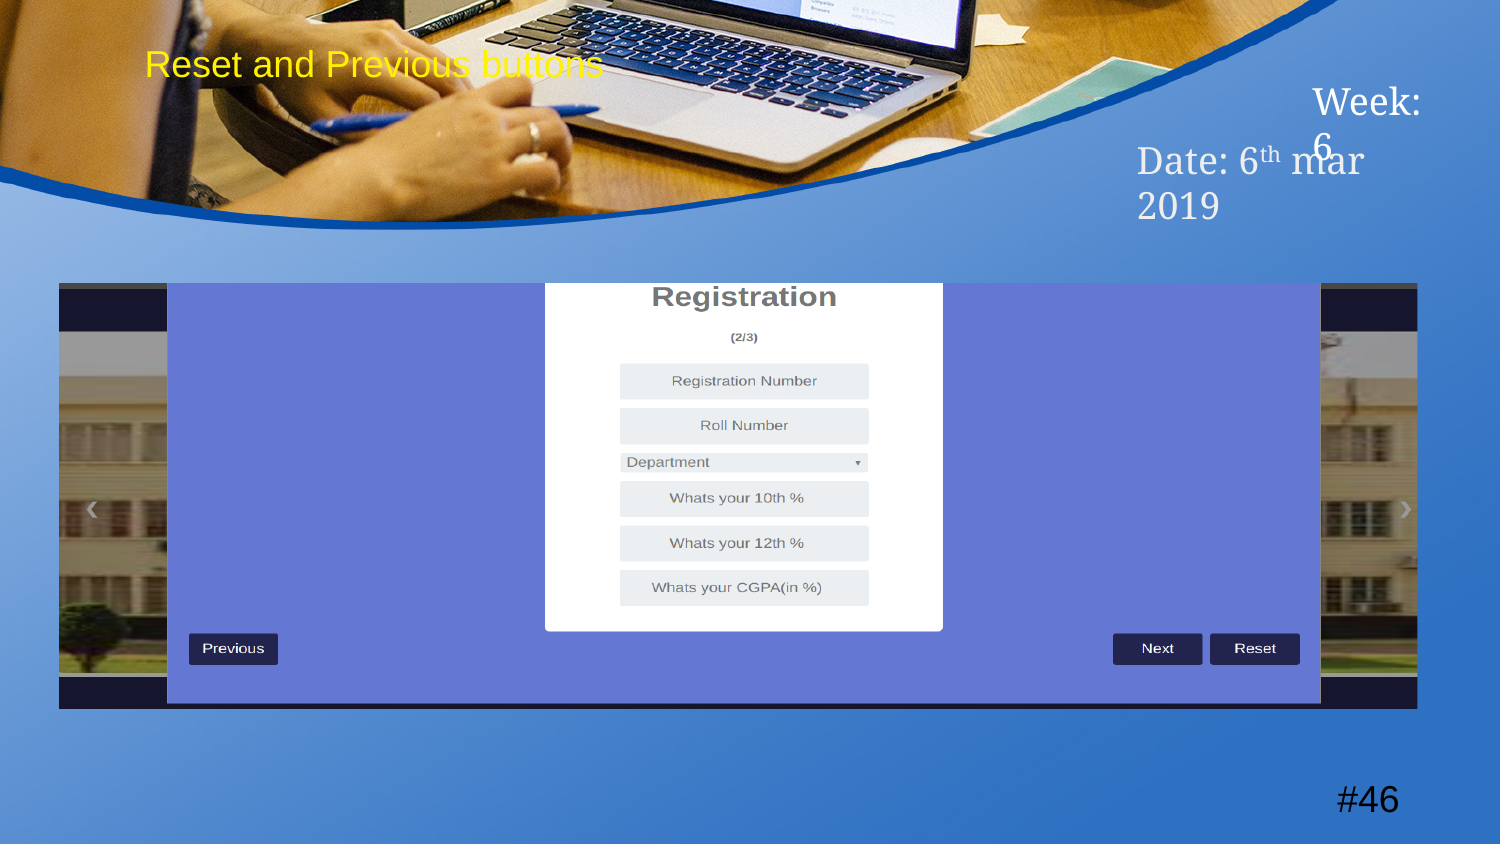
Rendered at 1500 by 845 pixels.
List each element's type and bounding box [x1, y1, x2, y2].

picture [59, 283, 1418, 709]
text_box [130, 36, 780, 177]
